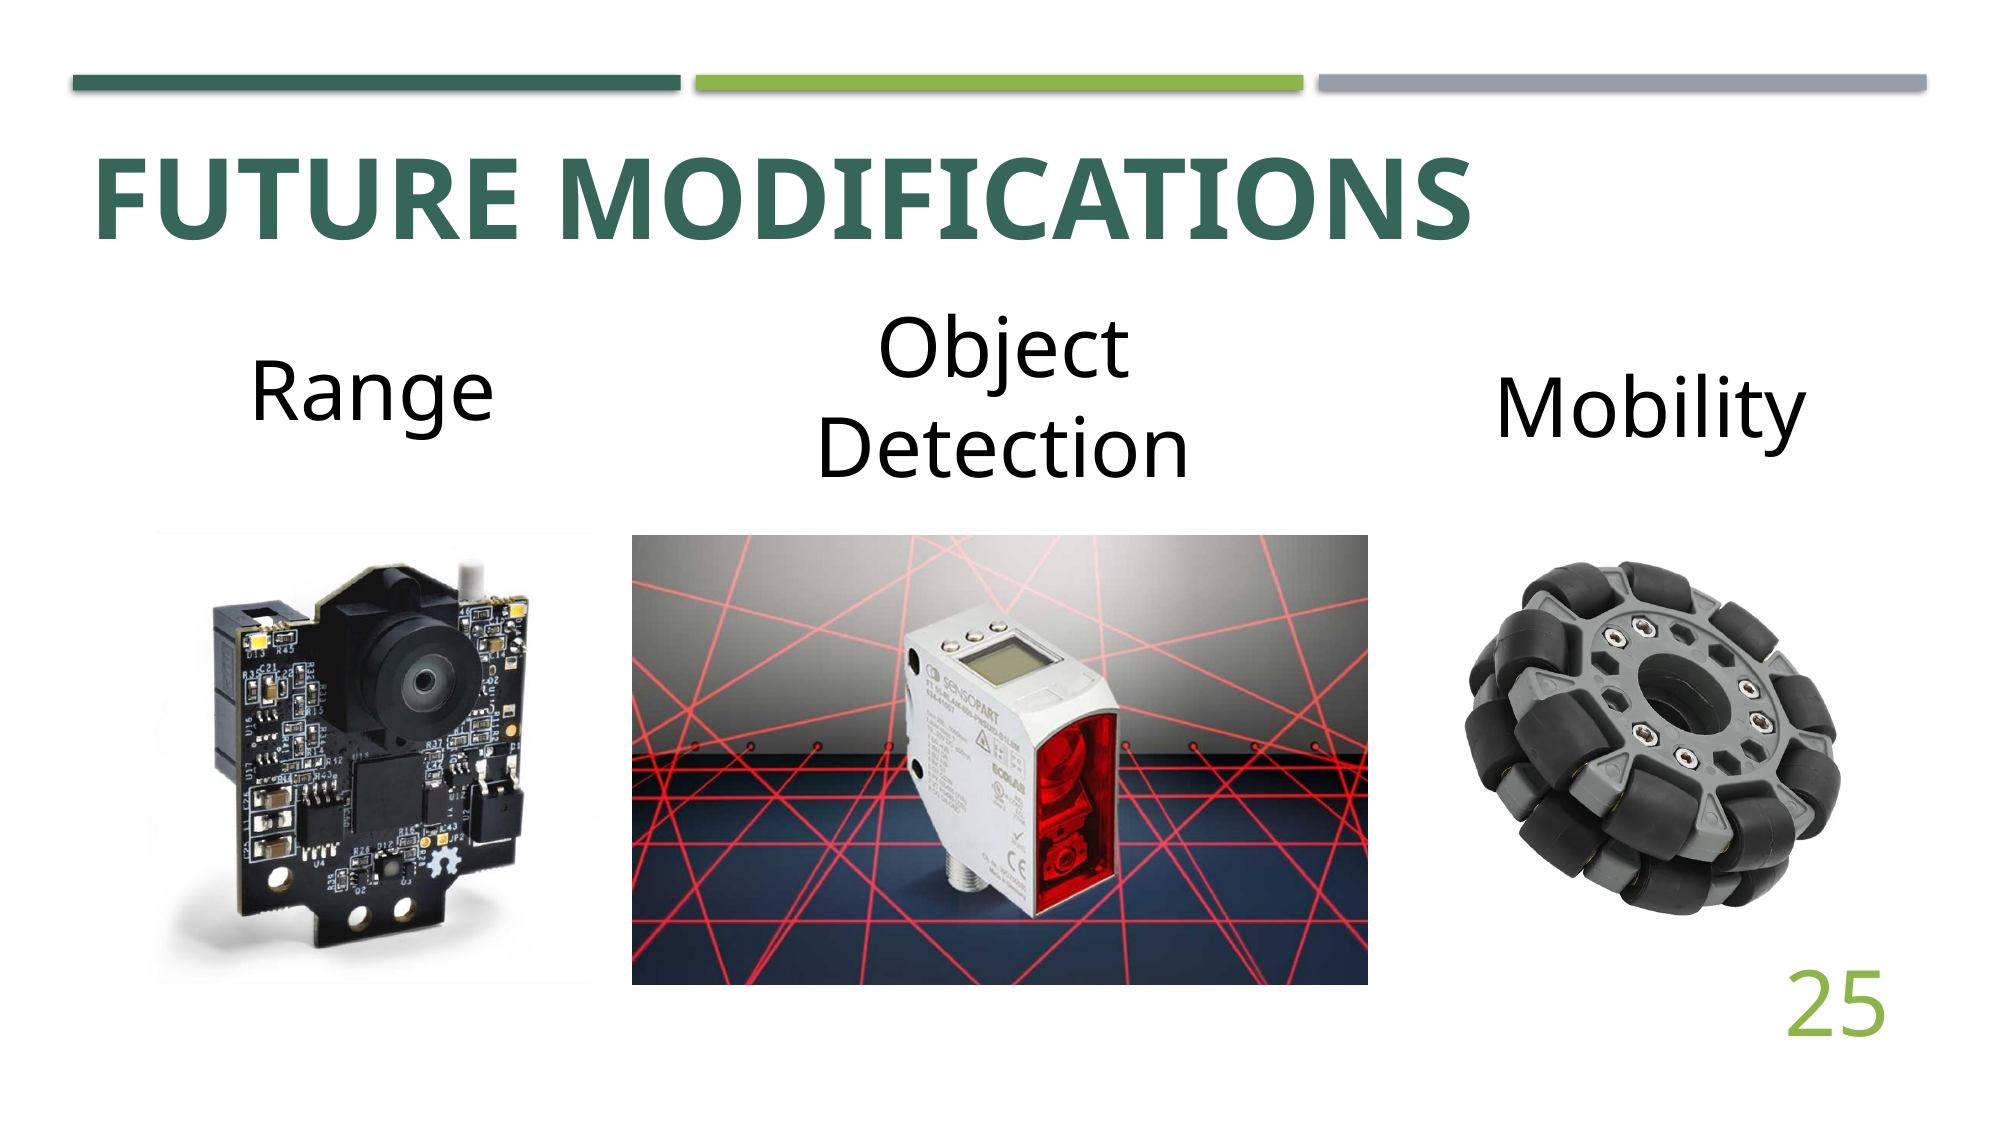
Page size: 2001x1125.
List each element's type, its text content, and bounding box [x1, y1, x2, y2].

picture [145, 530, 600, 985]
picture [1455, 544, 1846, 936]
text_box FUTURE MODIFICATIONS [74, 119, 1926, 270]
text_box Range [138, 329, 607, 445]
text_box Object Detection [777, 286, 1230, 502]
slide_number 25 [1732, 977, 1905, 1037]
text_box Mobility [1439, 347, 1862, 463]
picture [632, 535, 1368, 985]
